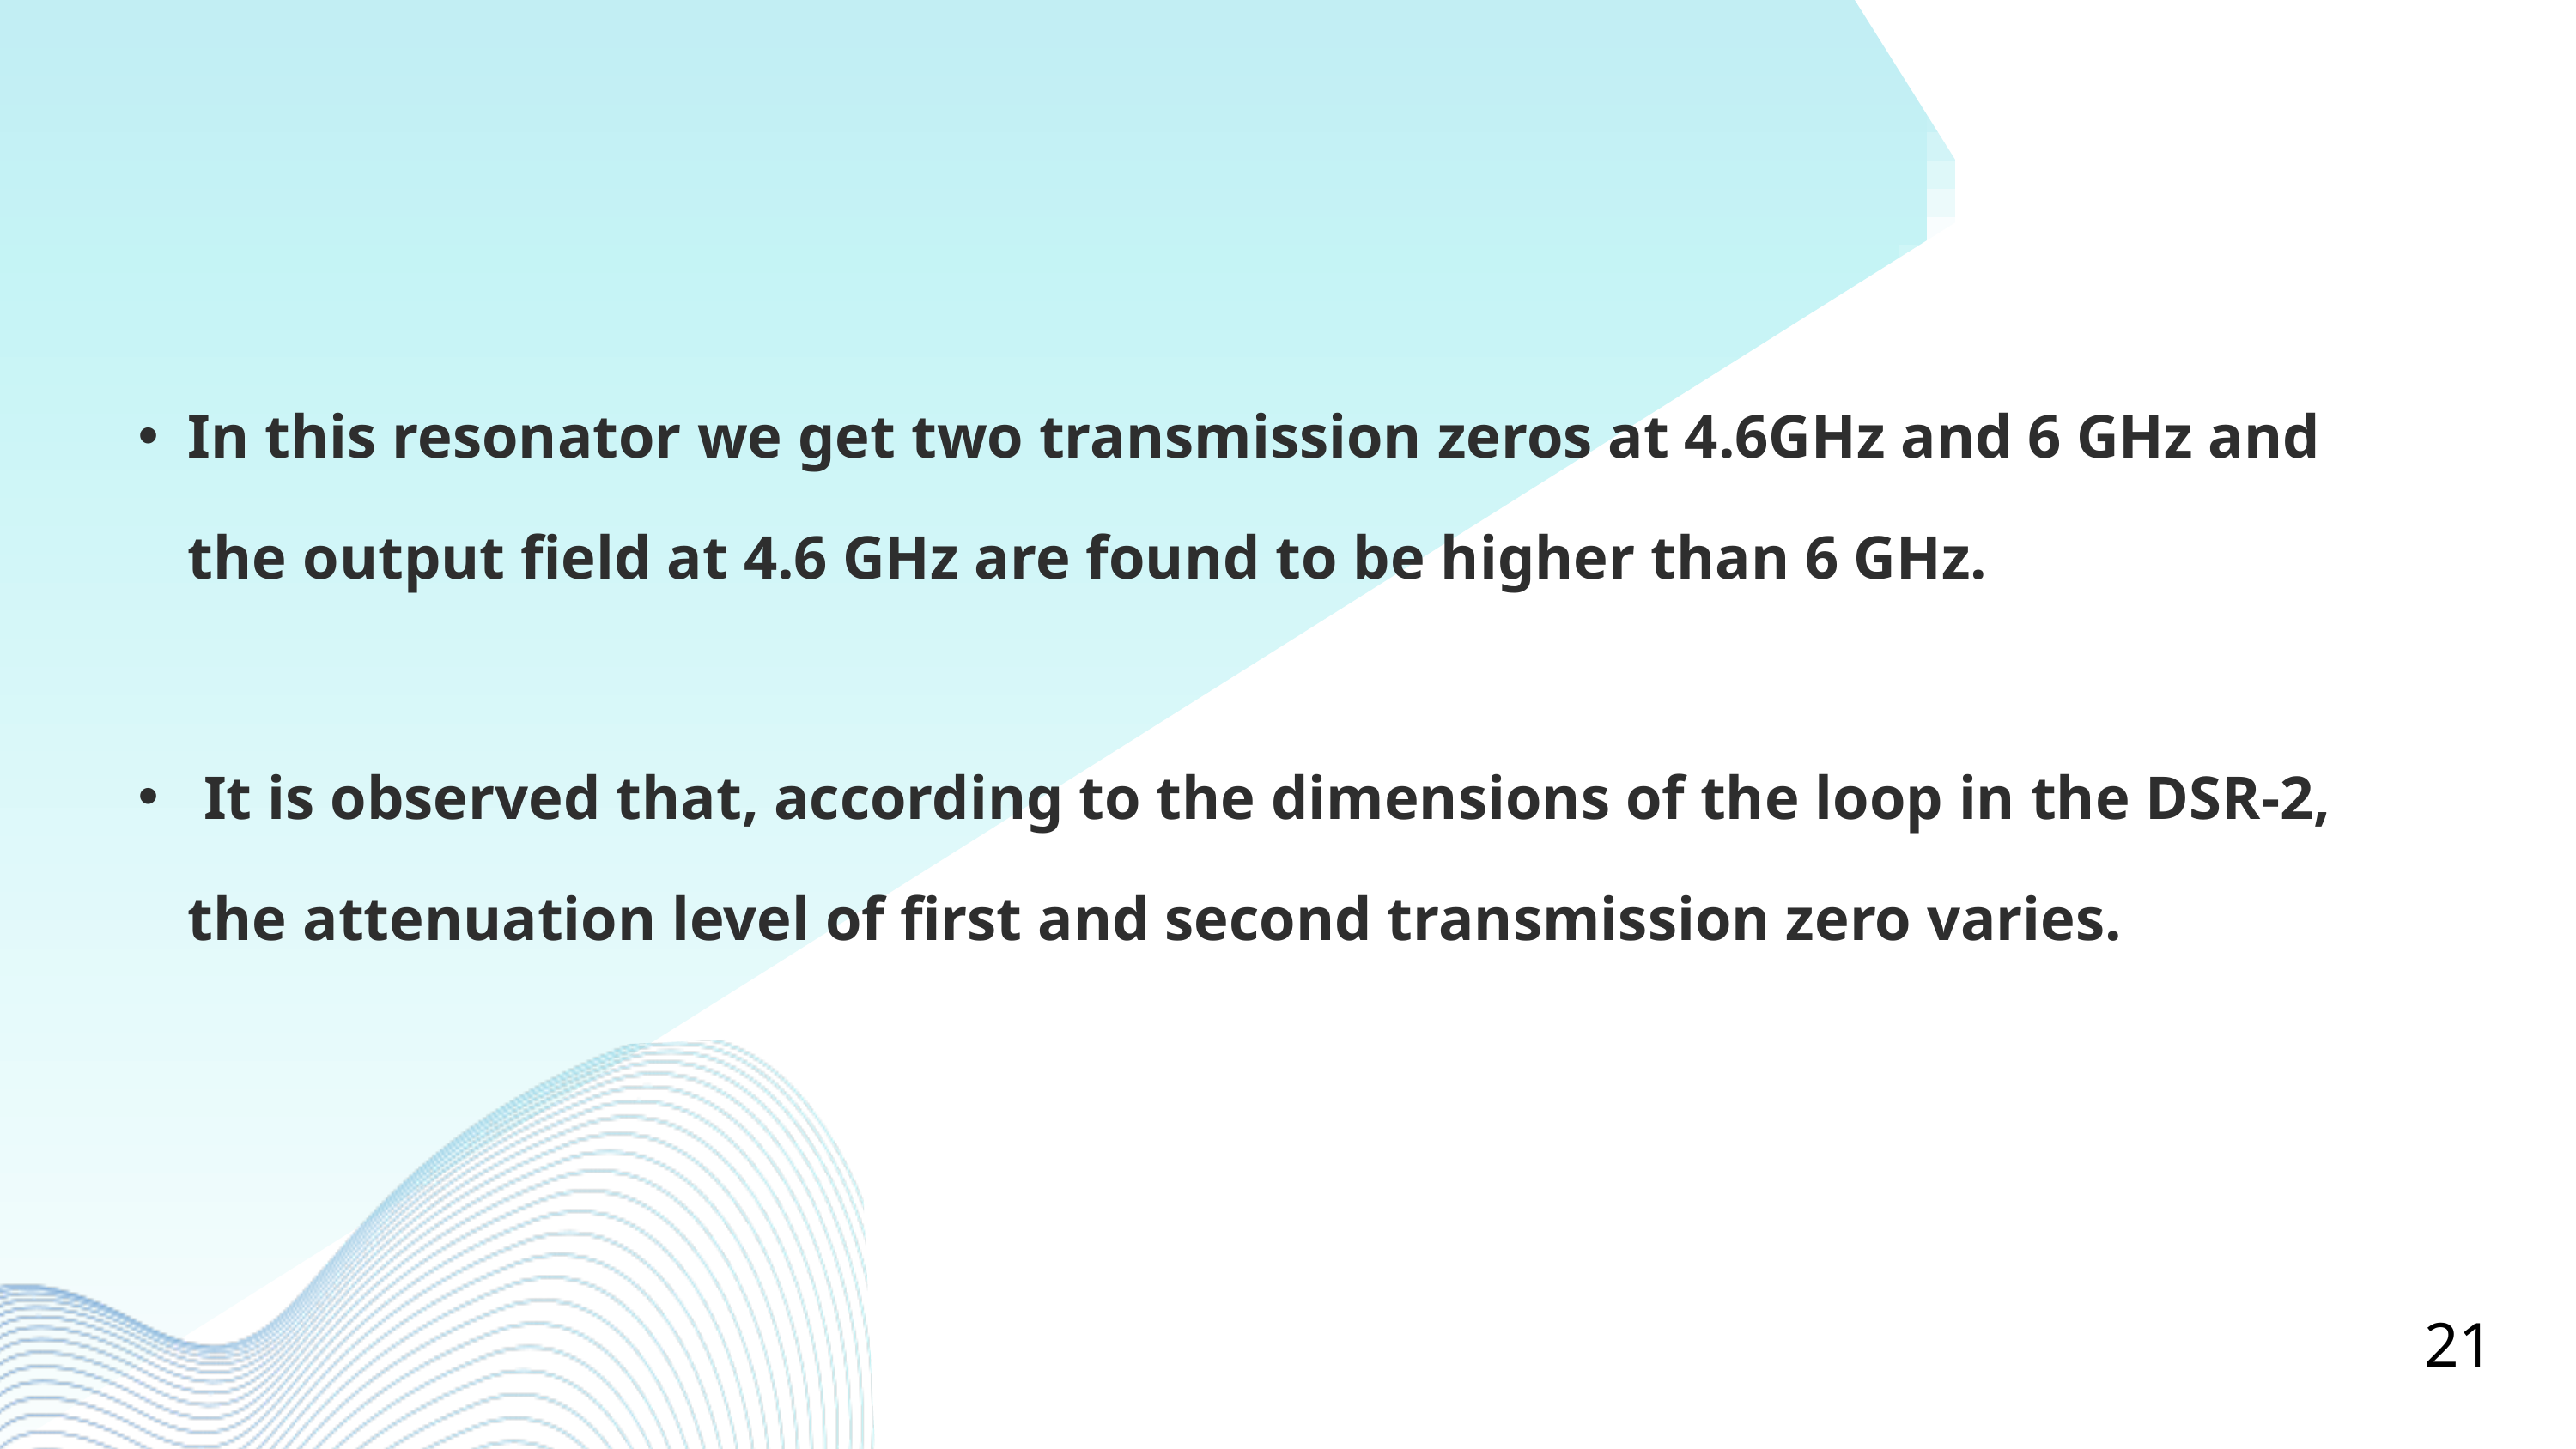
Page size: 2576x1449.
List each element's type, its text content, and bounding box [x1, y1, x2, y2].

text_box 21 [2386, 1294, 2532, 1379]
text_box [0, 1033, 876, 1449]
text_box In this resonator we get two transmission zeros at 4.6GHz and 6 GHz and the output field at 4.6 GHz are found to be higher than 6 GHz. It is observed that, according to the dimensions of the loop in the DSR-2, the attenuation level of first and second transmission zero varies. [88, 349, 2387, 952]
text_box [0, 0, 1984, 1072]
